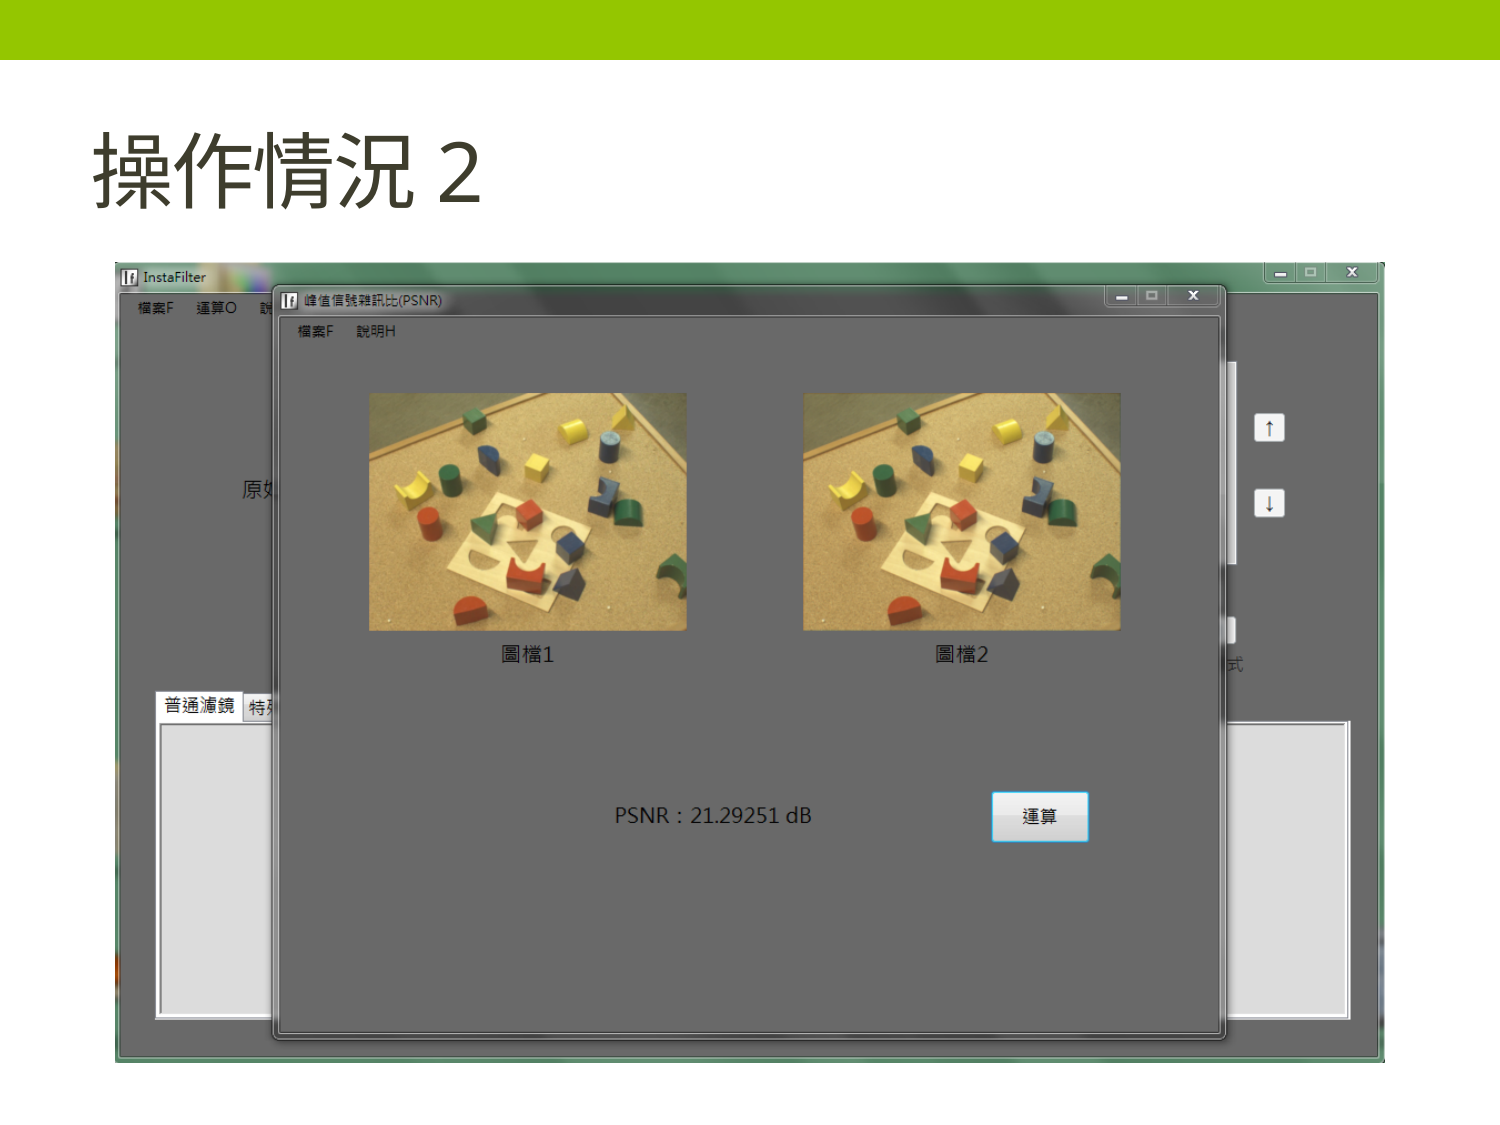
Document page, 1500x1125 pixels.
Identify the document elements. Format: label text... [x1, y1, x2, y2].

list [115, 262, 1385, 1063]
title 操作情況2 [75, 87, 1425, 250]
